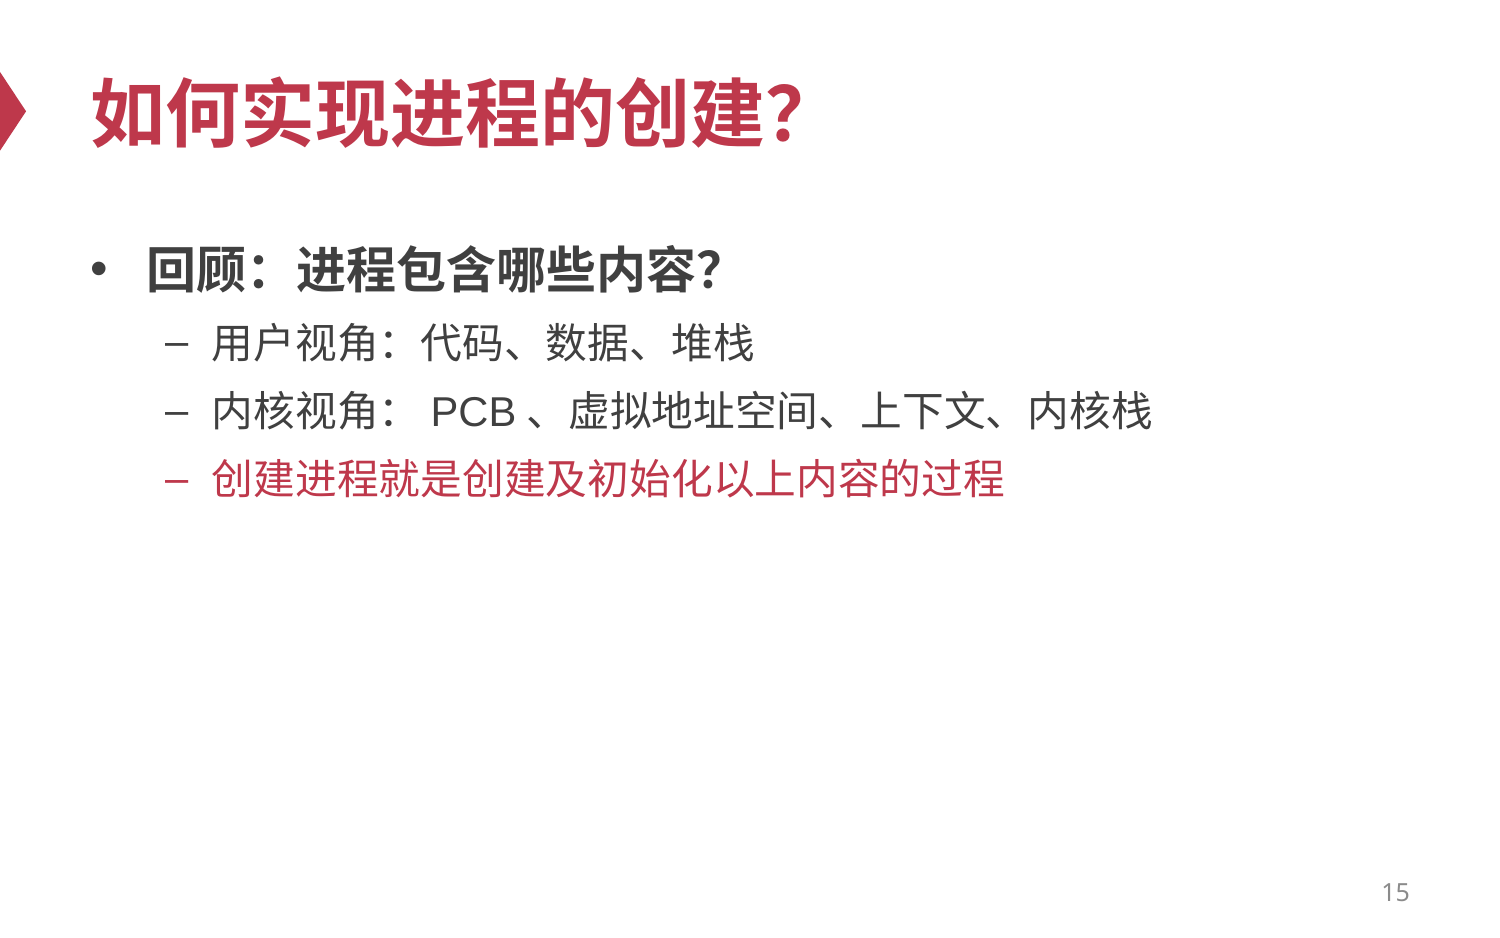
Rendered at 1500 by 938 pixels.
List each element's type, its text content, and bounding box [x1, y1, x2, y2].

title 如何实现进程的创建？ [75, 37, 1425, 186]
list 回顾：进程包含哪些内容？ 用户视角：代码、数据、堆栈 内核视角：PCB、虚拟地址空间、上下文、内核栈 创建进程就是创建及初始化以上内容的过程 [75, 218, 1425, 838]
slide_number 15 [1074, 868, 1425, 919]
